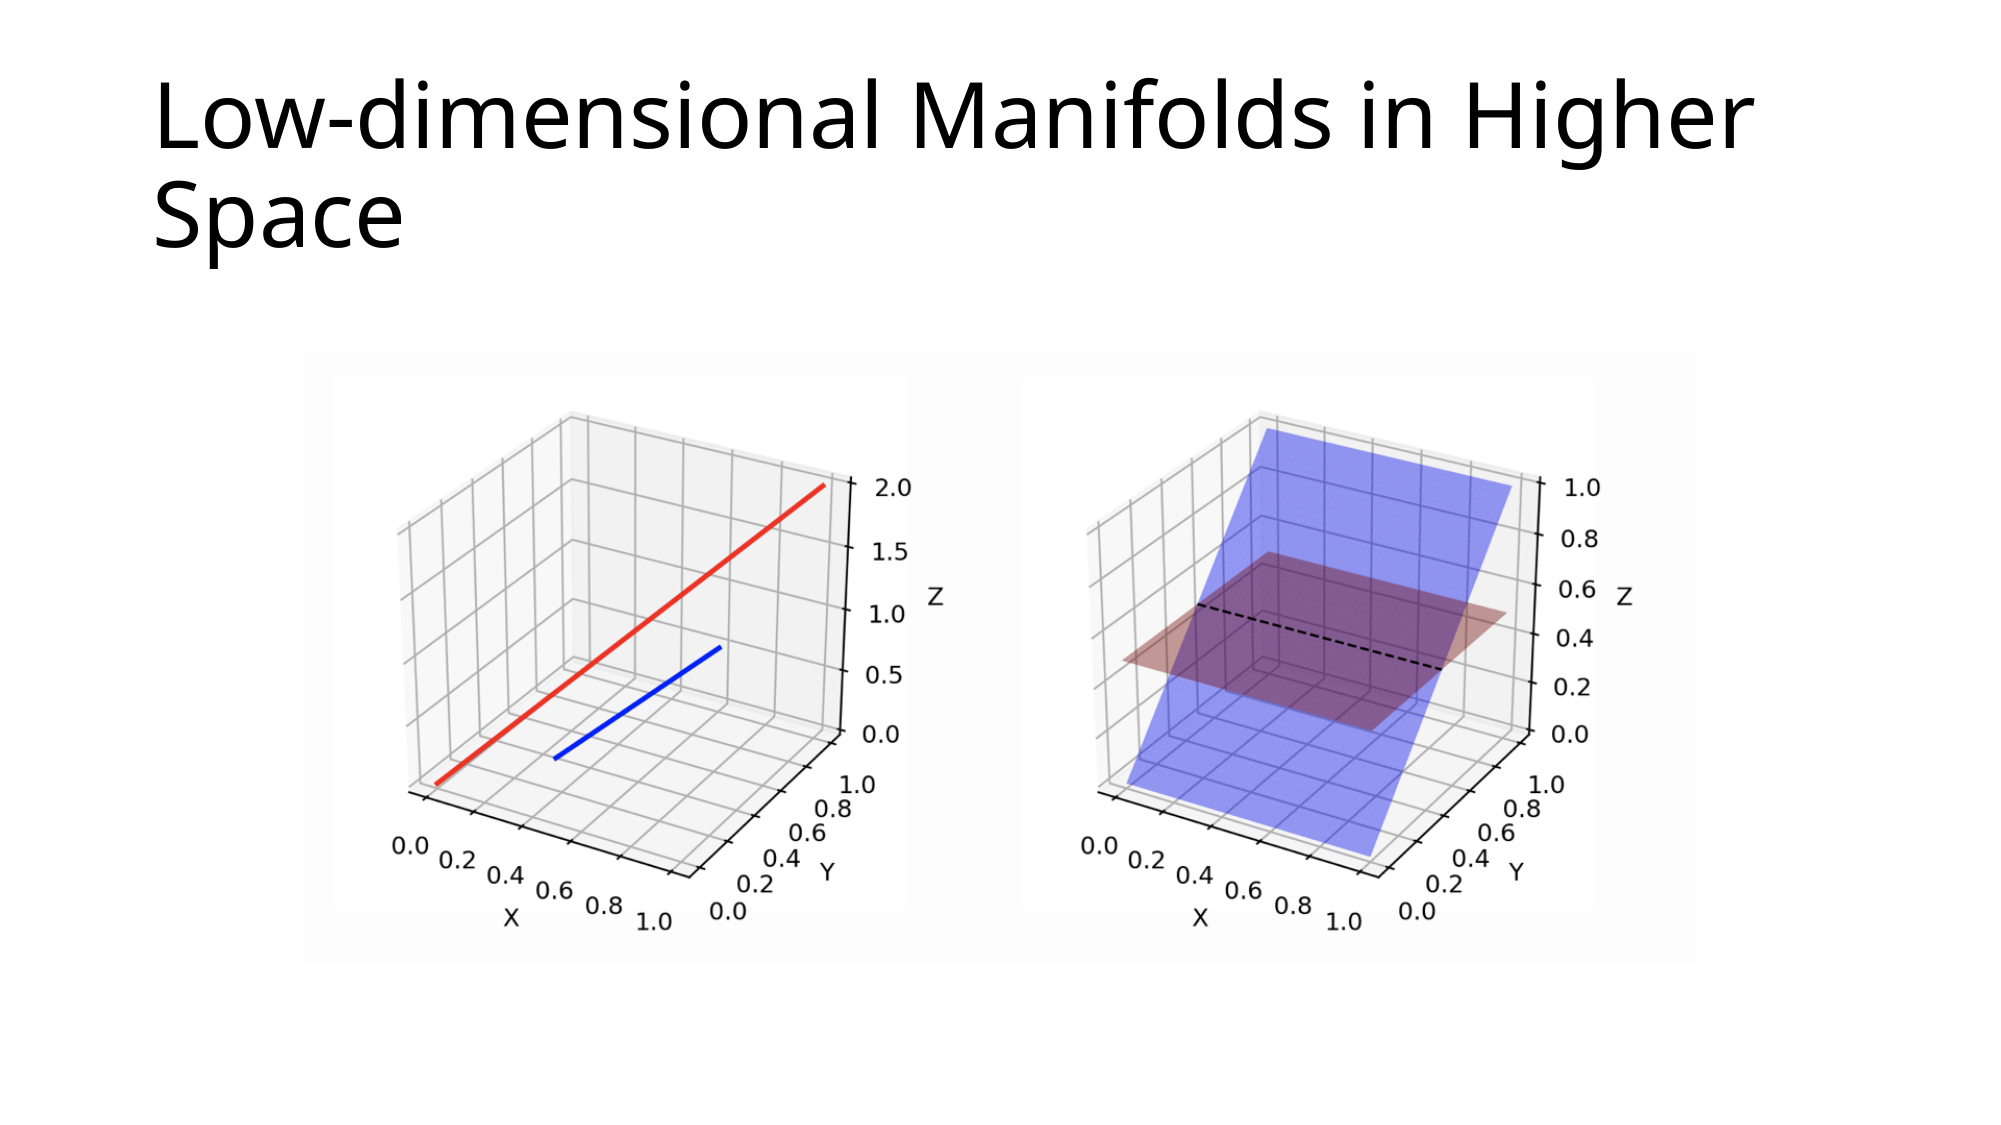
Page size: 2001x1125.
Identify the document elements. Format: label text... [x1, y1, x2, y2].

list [303, 350, 1697, 963]
title Low-dimensional Manifolds in Higher Space [137, 59, 1863, 278]
